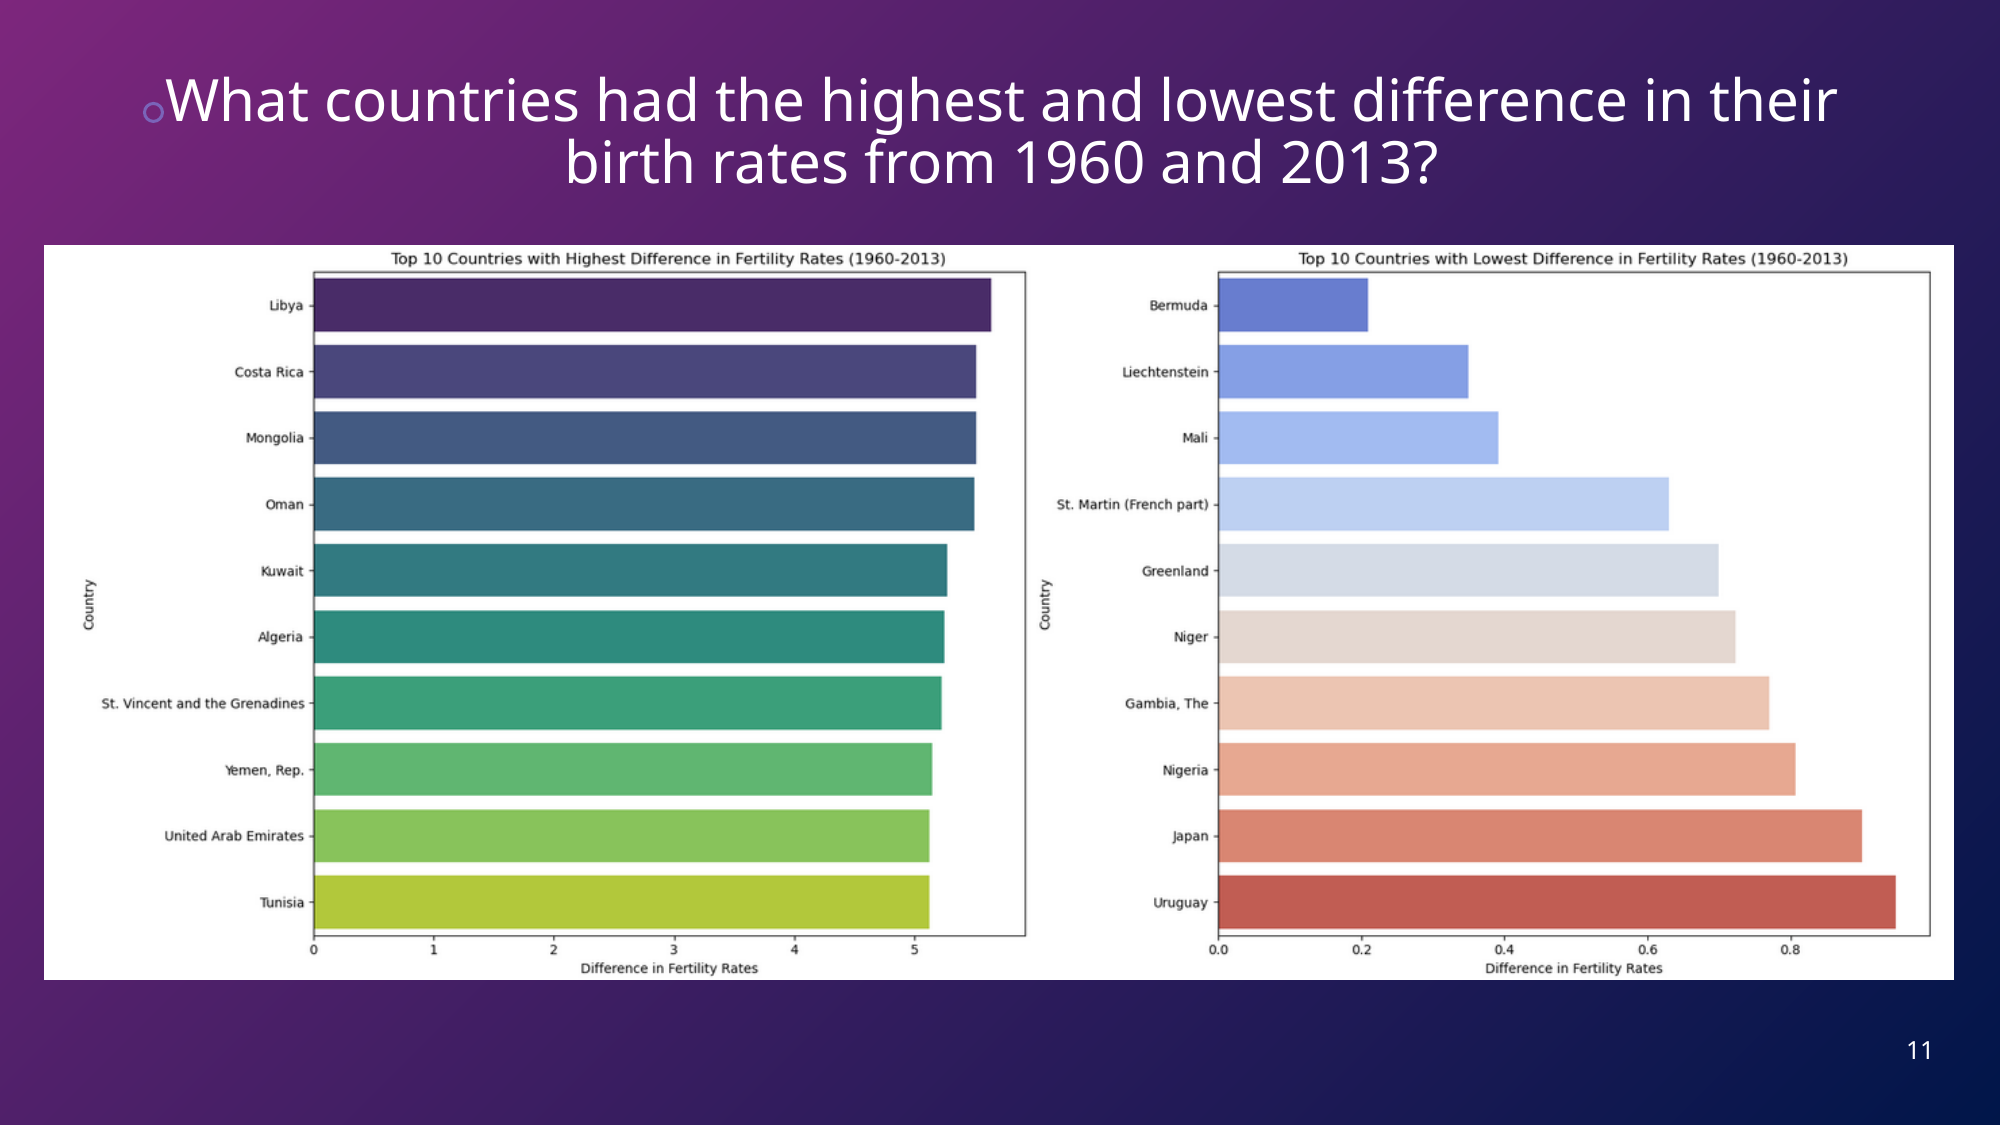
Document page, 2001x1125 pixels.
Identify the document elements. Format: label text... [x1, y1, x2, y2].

title What countries had the highest and lowest difference in their birth rates from 1960 and 2013? [139, 59, 1865, 245]
slide_number 11 [1499, 1021, 1950, 1082]
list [44, 245, 1954, 980]
